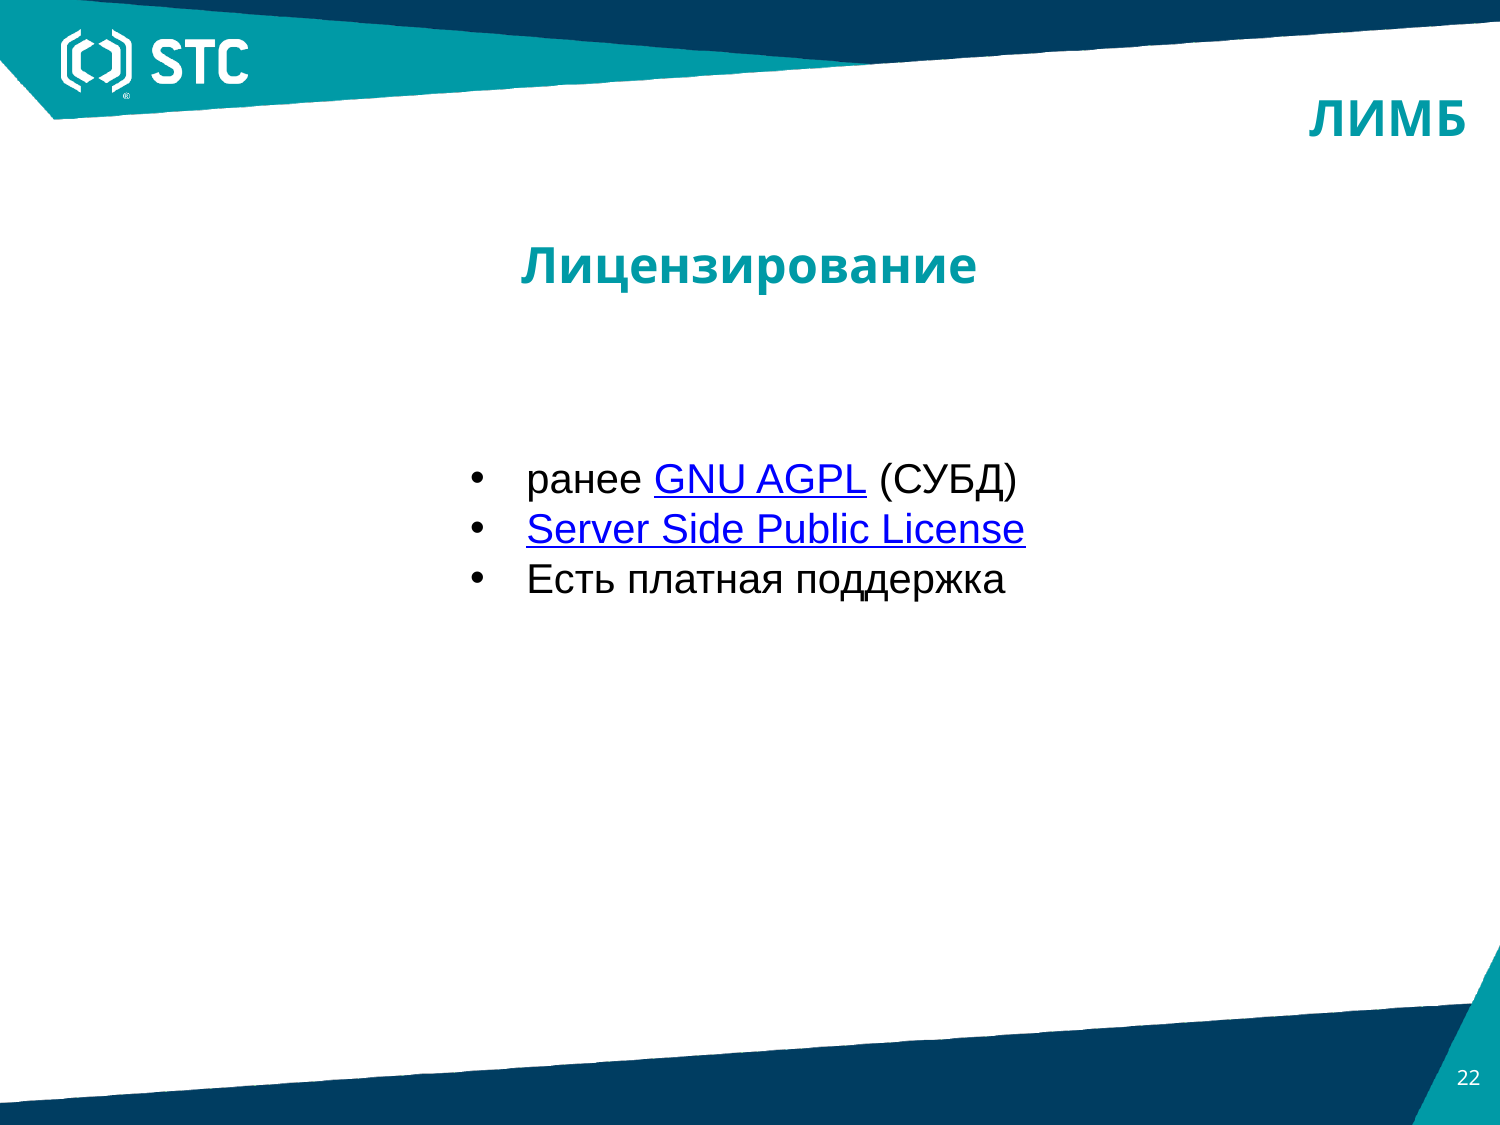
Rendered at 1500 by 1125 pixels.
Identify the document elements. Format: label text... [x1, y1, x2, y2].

text_box ЛИМБ [1198, 78, 1483, 161]
picture [0, 0, 1500, 1125]
text_box Лицензирование [496, 226, 1004, 309]
text_box ранее GNU AGPL (СУБД) Server Side Public License Есть платная поддержка [455, 444, 1045, 645]
